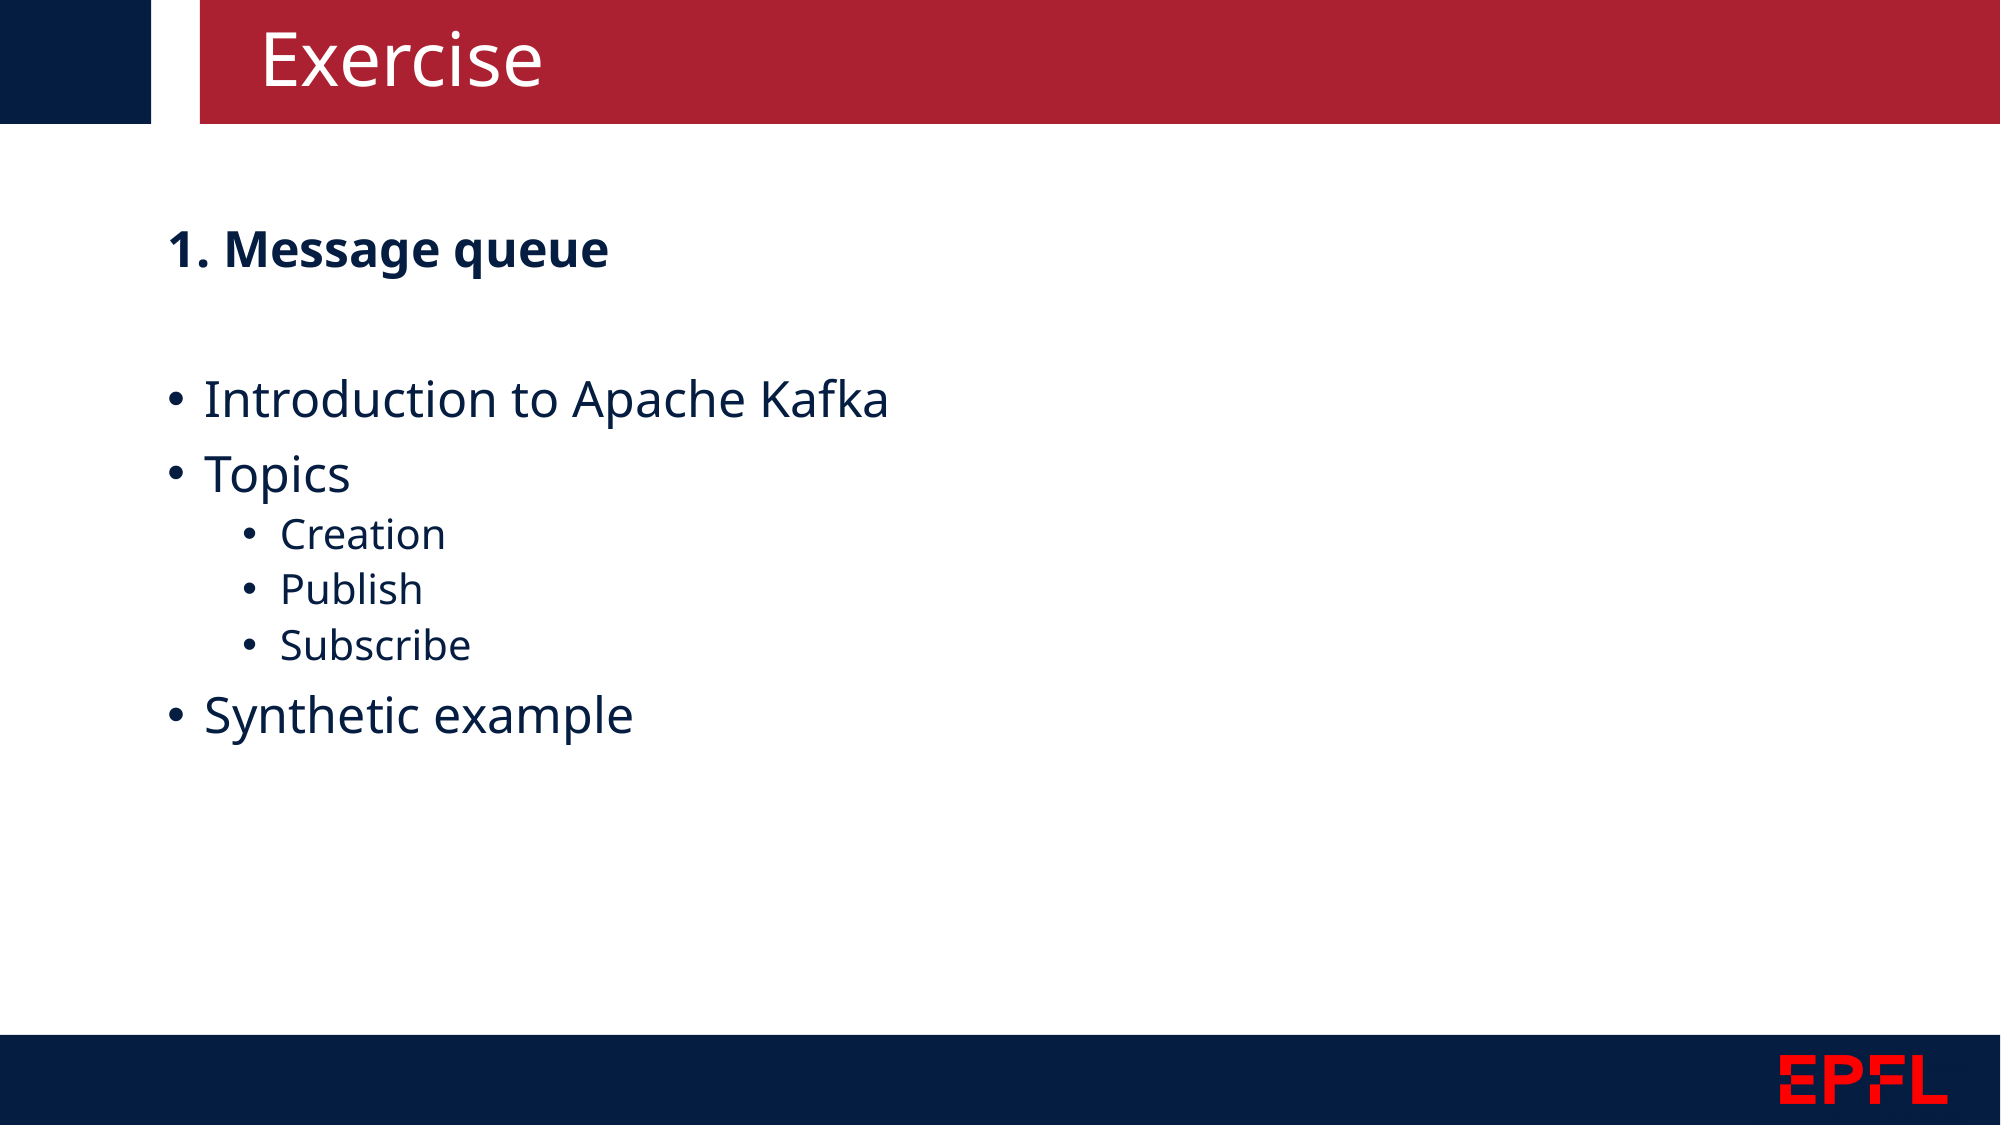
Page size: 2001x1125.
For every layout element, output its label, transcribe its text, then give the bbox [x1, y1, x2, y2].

picture [1759, 1034, 1968, 1125]
title Exercise [200, 0, 2000, 124]
list 1. Message queue Introduction to Apache Kafka Topics Creation Publish Subscribe Synthetic example [137, 209, 1863, 1014]
